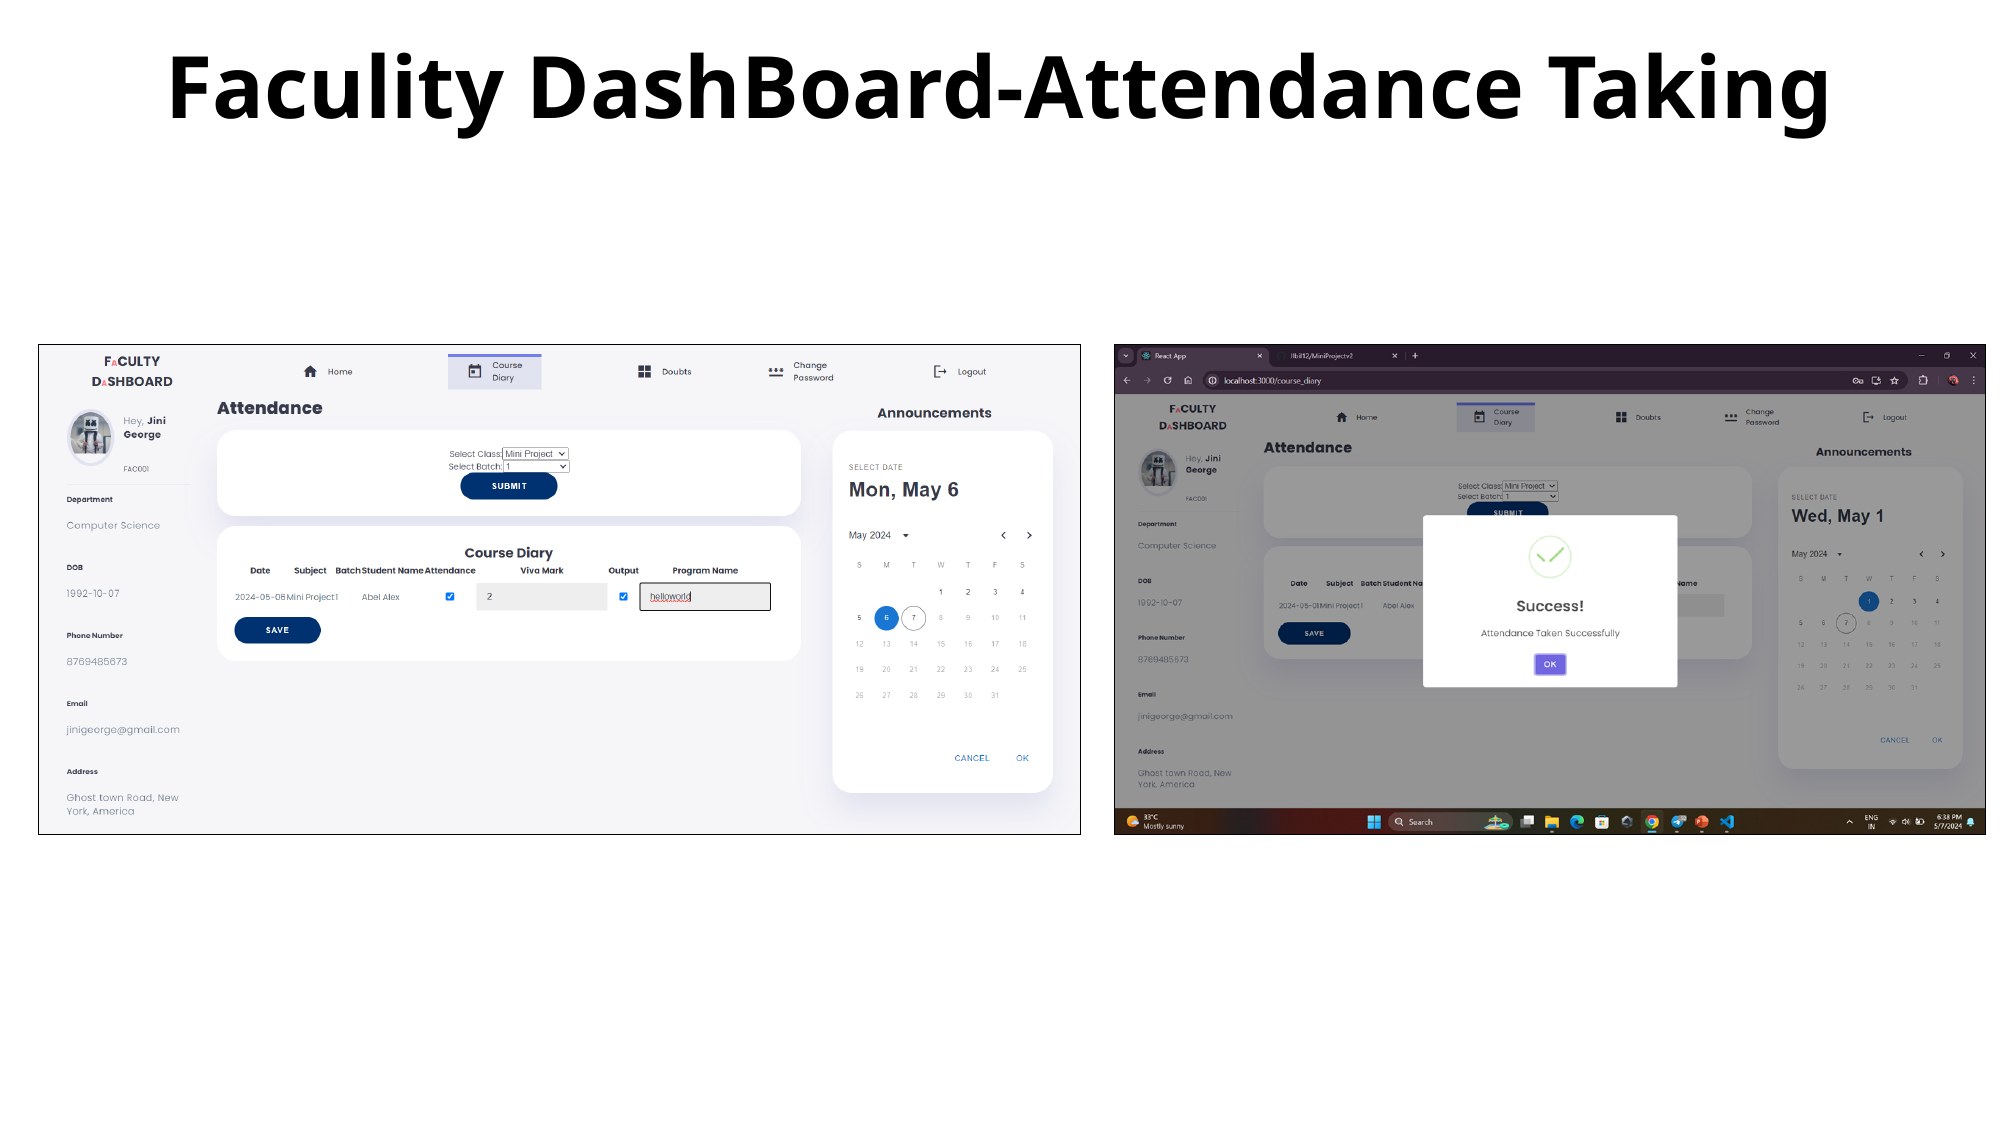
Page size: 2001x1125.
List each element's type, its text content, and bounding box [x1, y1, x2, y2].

picture [1114, 344, 1986, 835]
picture [38, 344, 1081, 835]
title Faculity DashBoard-Attendance Taking [137, 24, 1863, 157]
